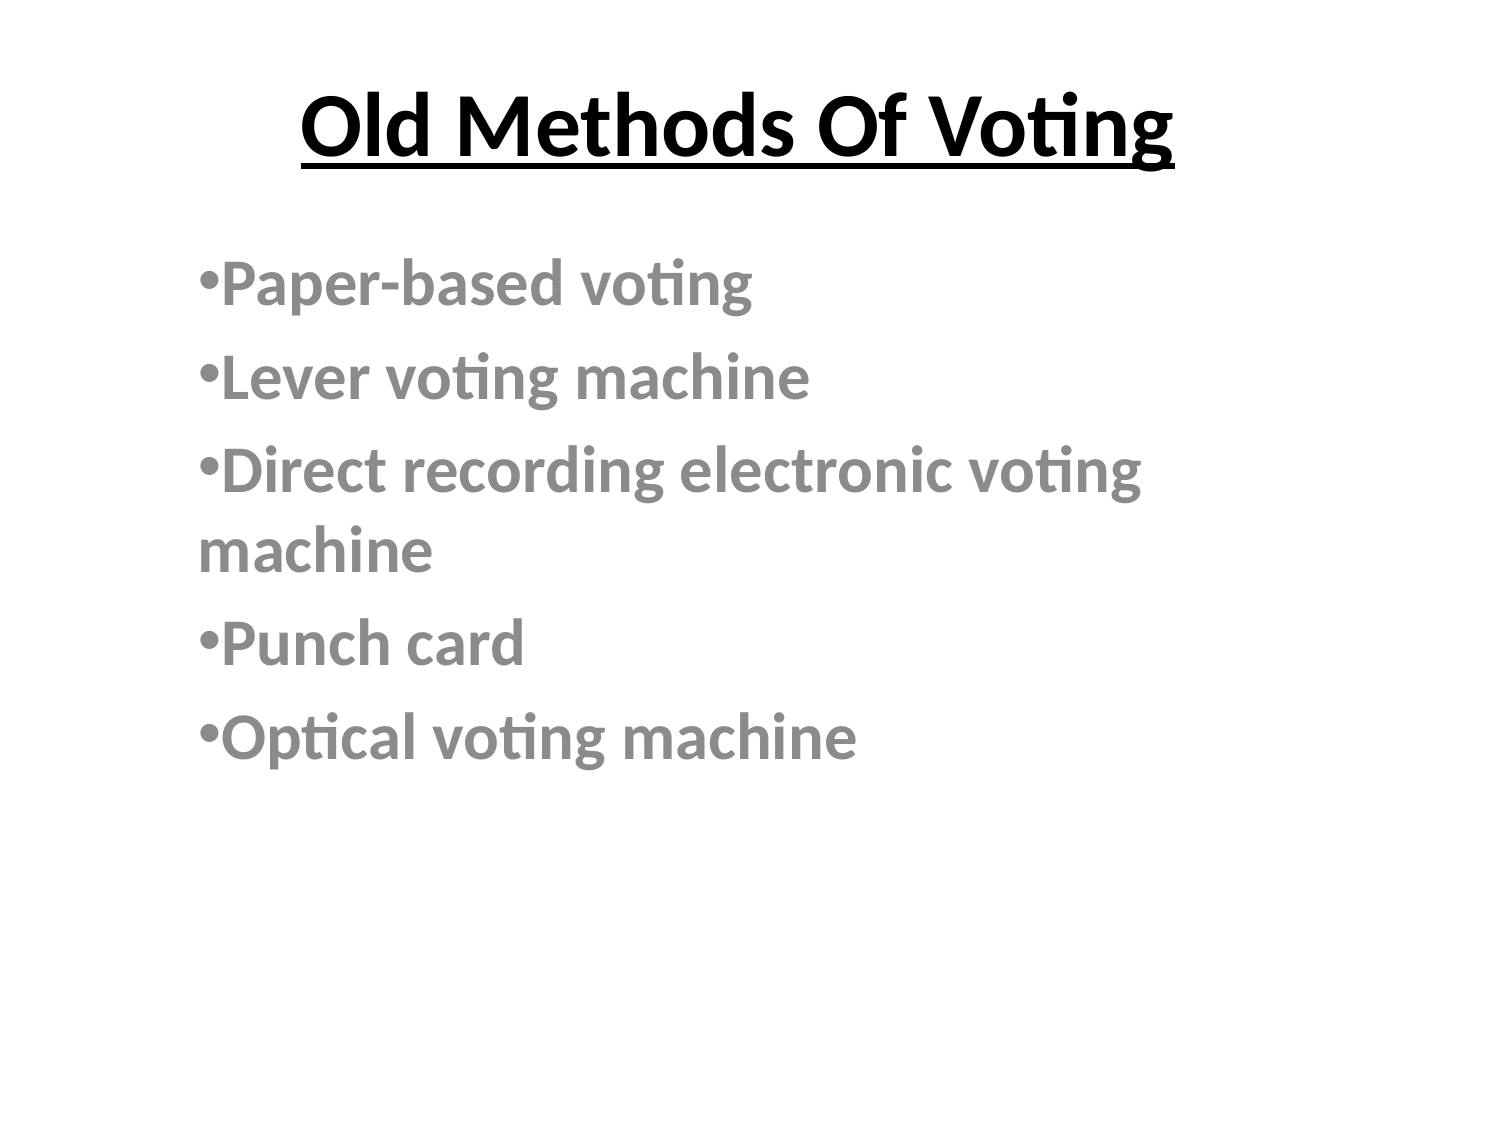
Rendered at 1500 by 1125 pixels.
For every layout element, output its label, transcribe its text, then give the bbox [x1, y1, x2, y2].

title Old Methods Of Voting [100, 54, 1376, 296]
subtitle Paper-based voting Lever voting machine Direct recording electronic voting machine Punch card Optical voting machine [183, 231, 1329, 846]
